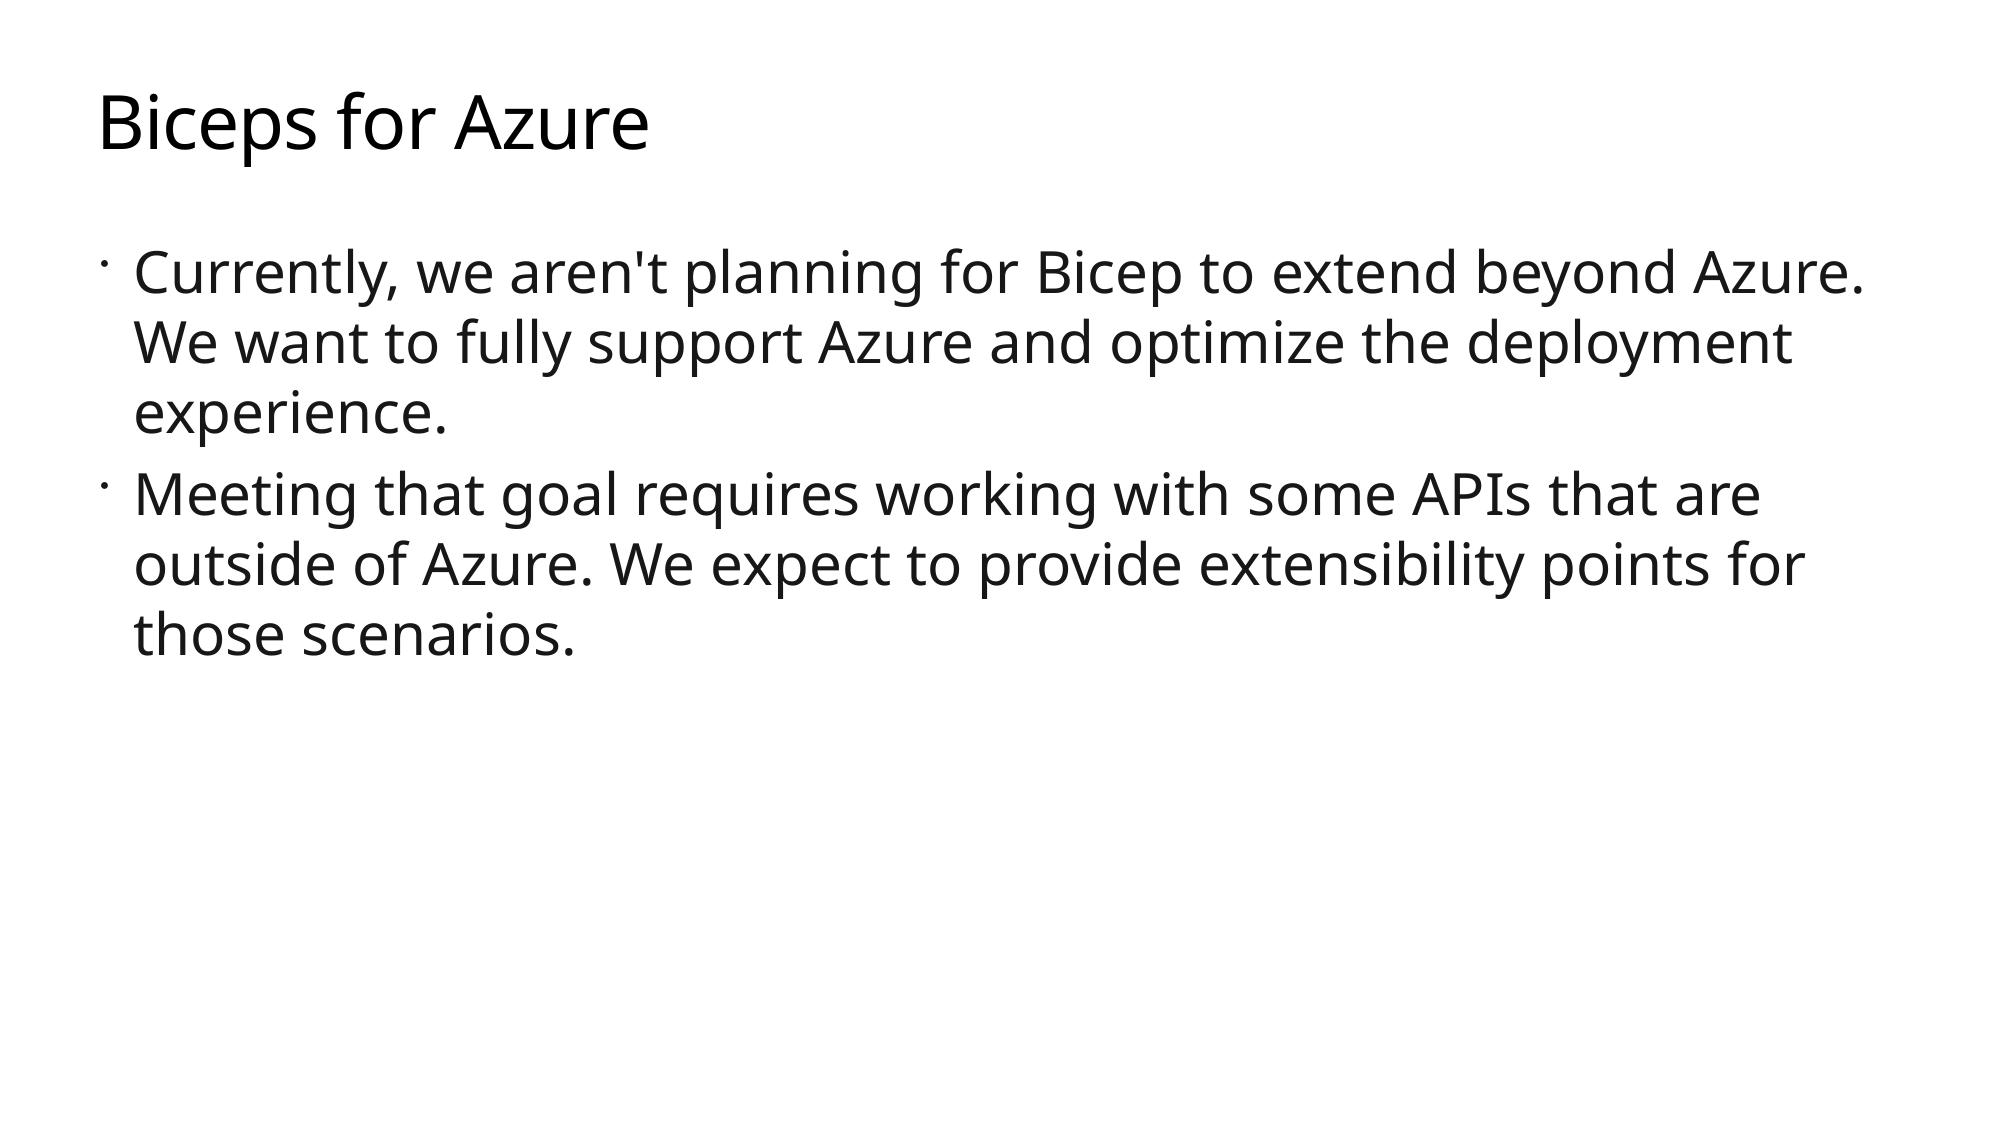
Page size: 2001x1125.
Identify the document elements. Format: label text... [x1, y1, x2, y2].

title Biceps for Azure [96, 75, 1904, 166]
list Currently, we aren't planning for Bicep to extend beyond Azure. We want to fully support Azure and optimize the deployment experience. Meeting that goal requires working with some APIs that are outside of Azure. We expect to provide extensibility points for those scenarios. [95, 235, 1904, 759]
